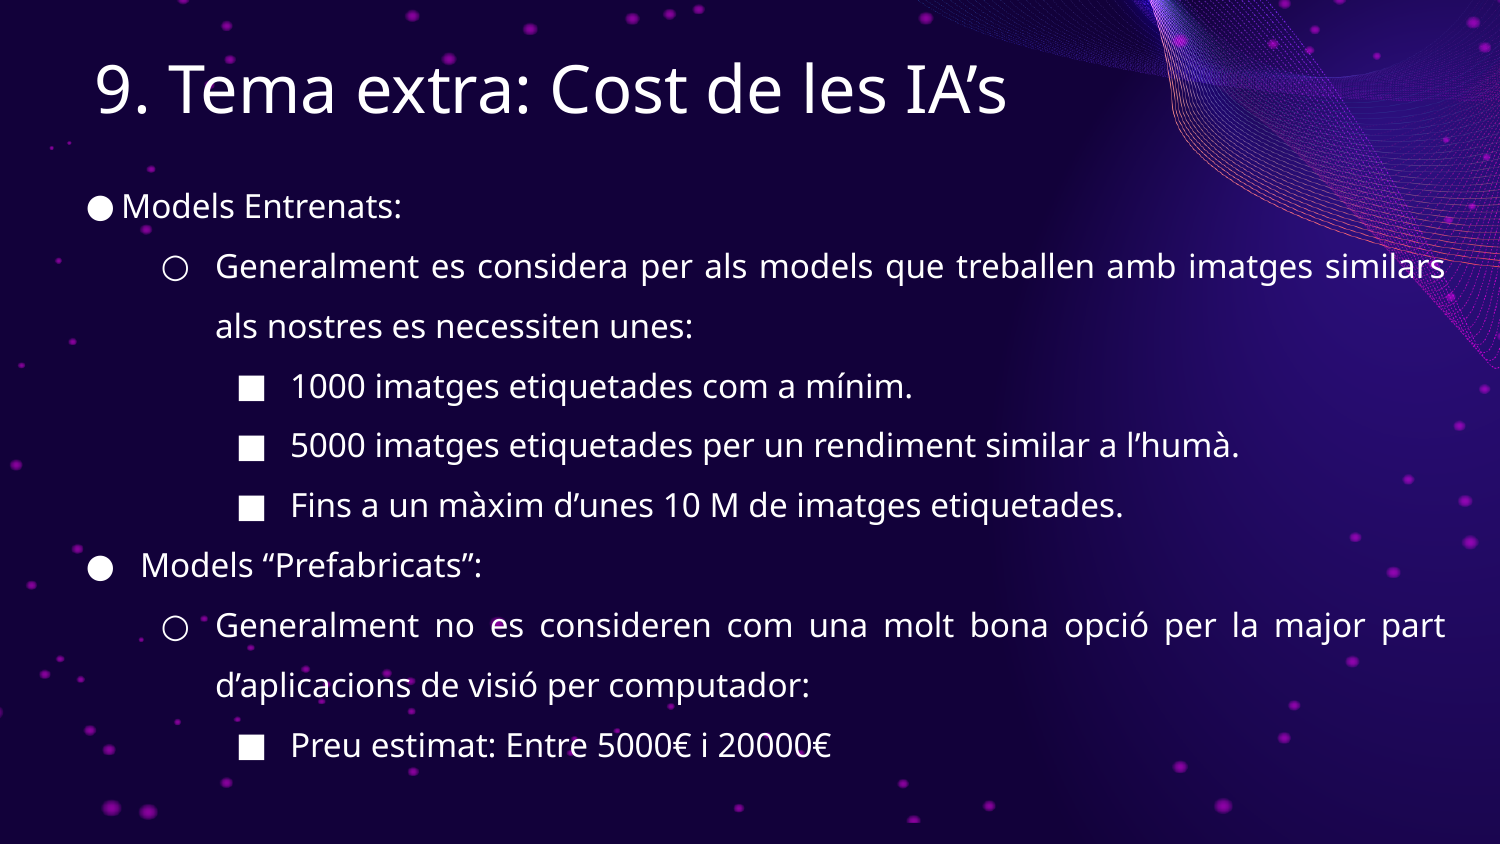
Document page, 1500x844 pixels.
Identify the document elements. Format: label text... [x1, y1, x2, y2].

picture [0, 0, 1500, 844]
text_box Models Entrenats: Generalment es considera per als models que treballen amb imatges similars als nostres es necessiten unes: 1000 imatges etiquetades com a mínim. 5000 imatges etiquetades per un rendiment similar a l’humà. Fins a un màxim d’unes 10 M de imatges etiquetades. Models “Prefabricats”: Generalment no es consideren com una molt bona opció per la major part d’aplicacions de visió per computador: Preu estimat: Entre 5000€ i 20000€ [49, 150, 1463, 772]
title 9. Tema extra: Cost de les IA’s [79, 24, 1141, 150]
